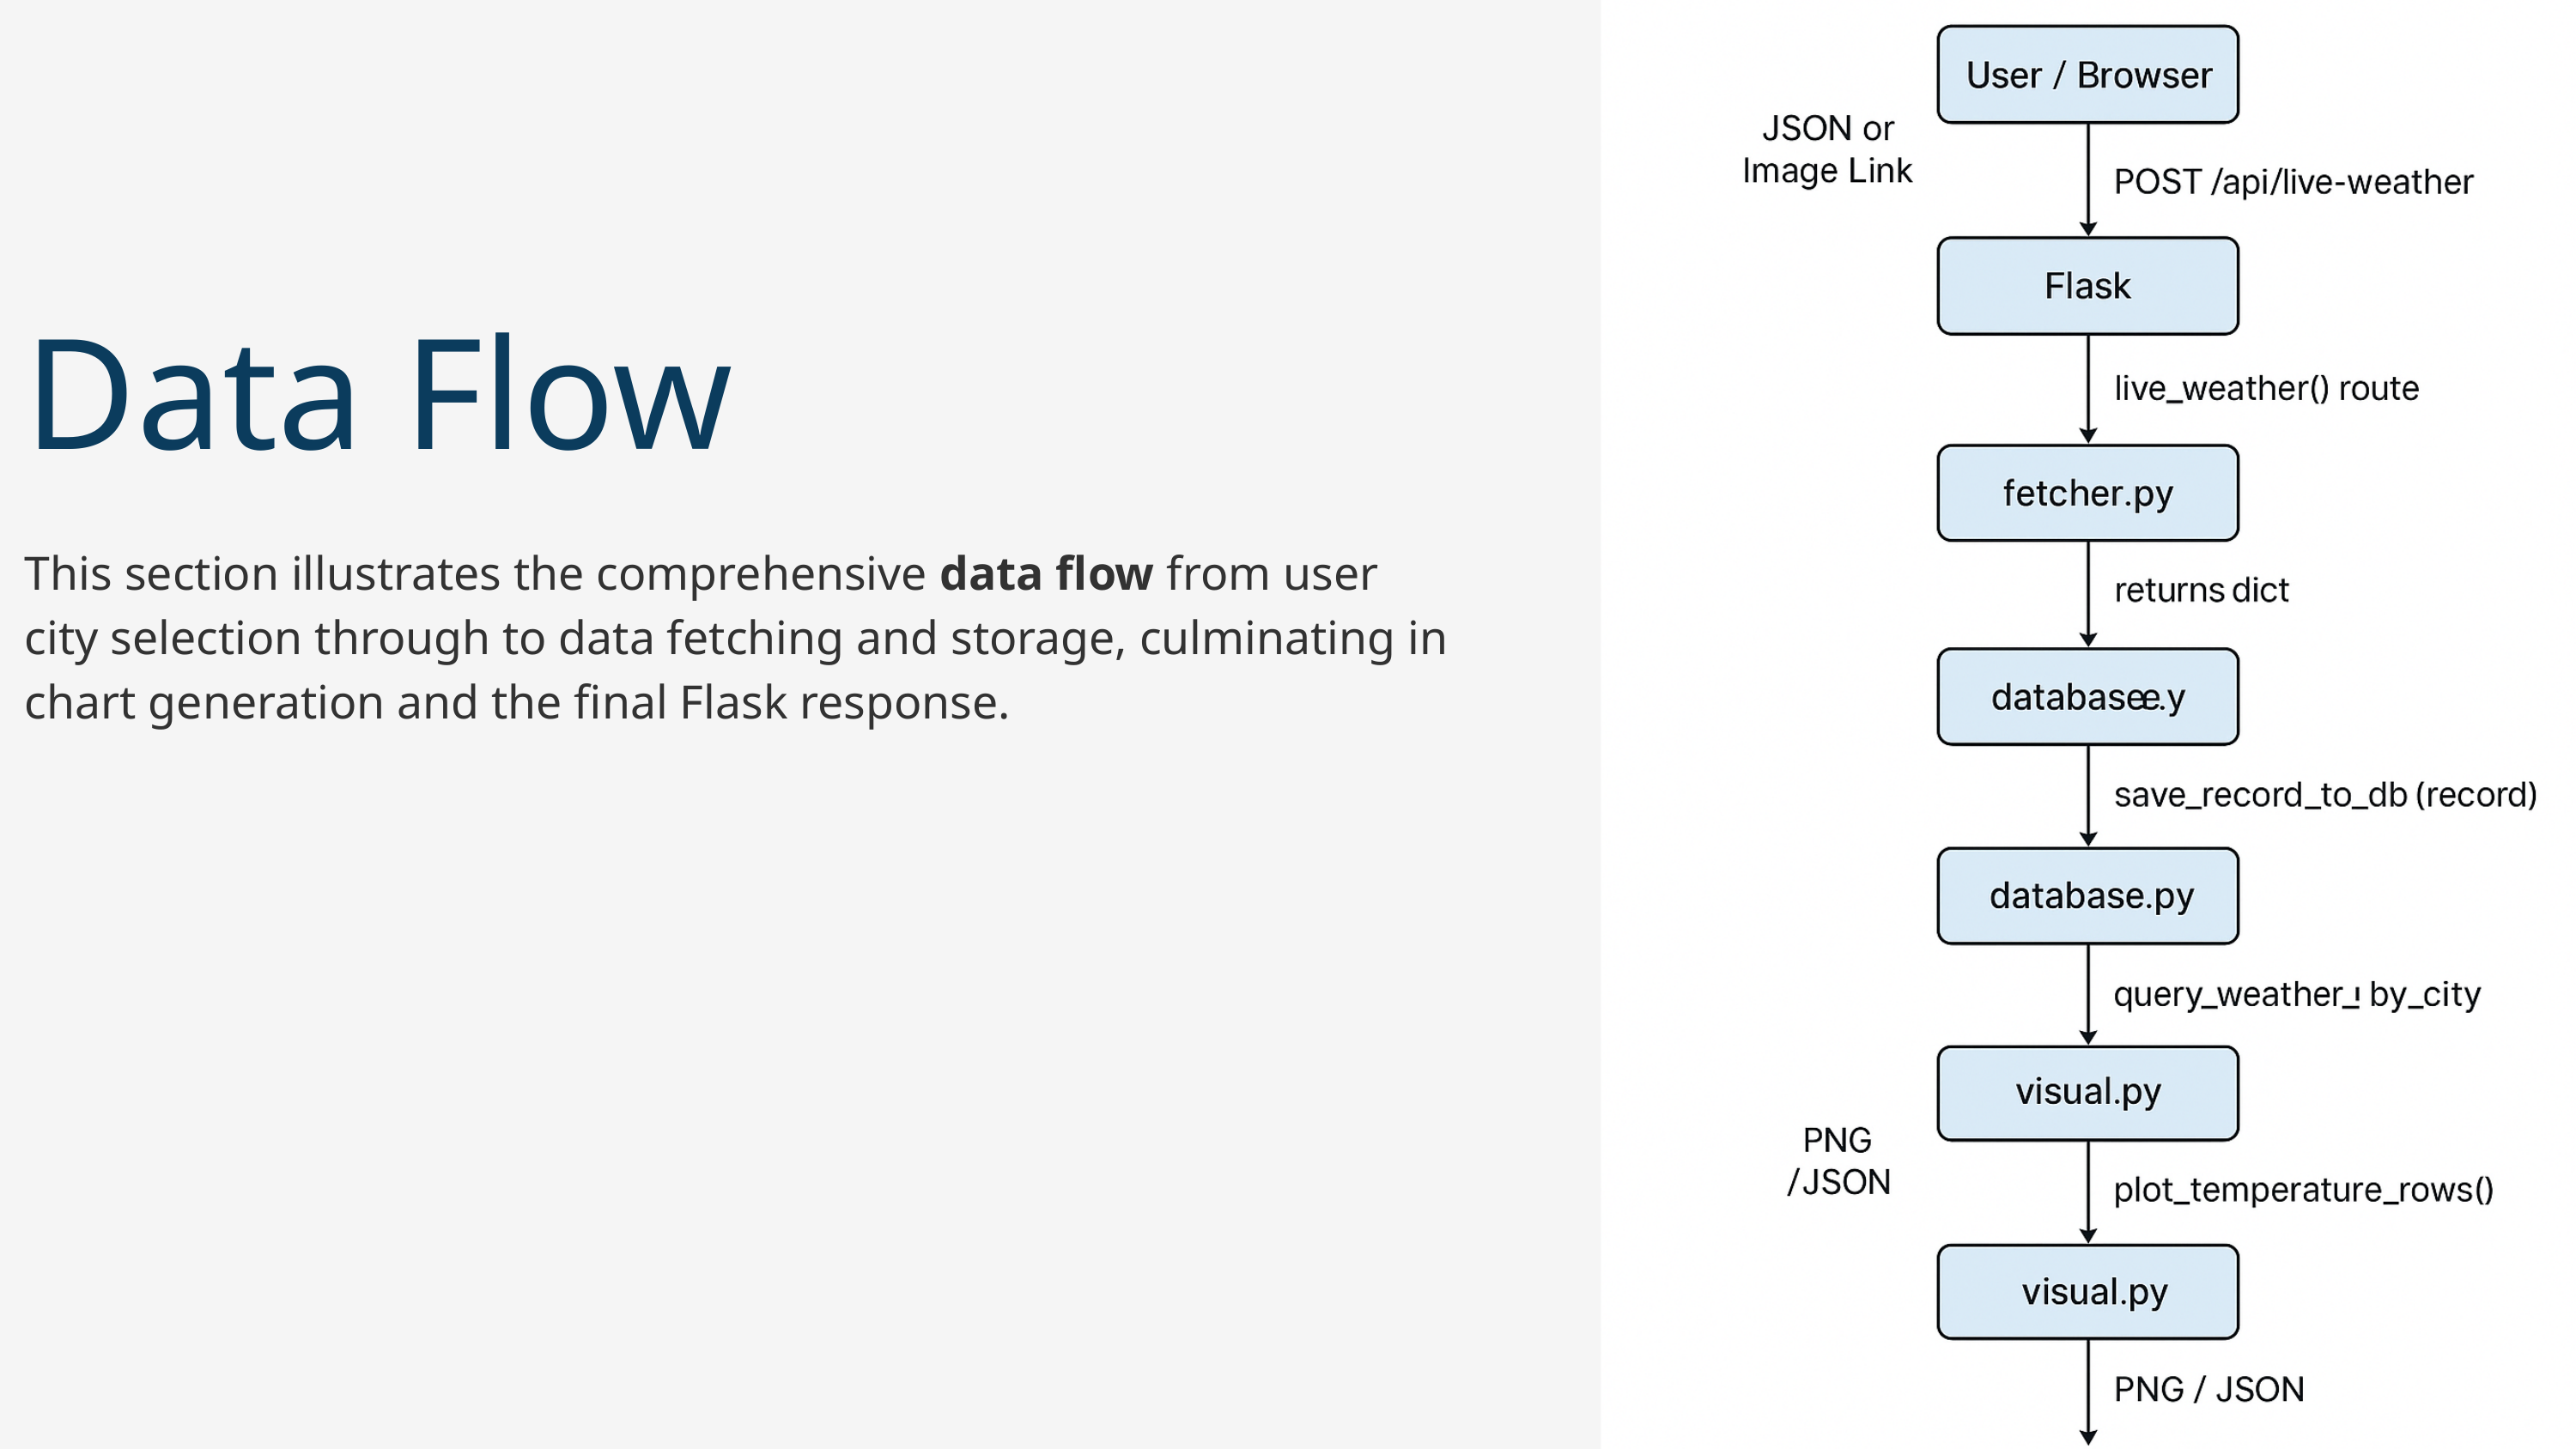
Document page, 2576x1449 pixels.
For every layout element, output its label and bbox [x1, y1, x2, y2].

text_box [1601, 0, 2576, 1449]
text_box [24, 304, 1462, 724]
